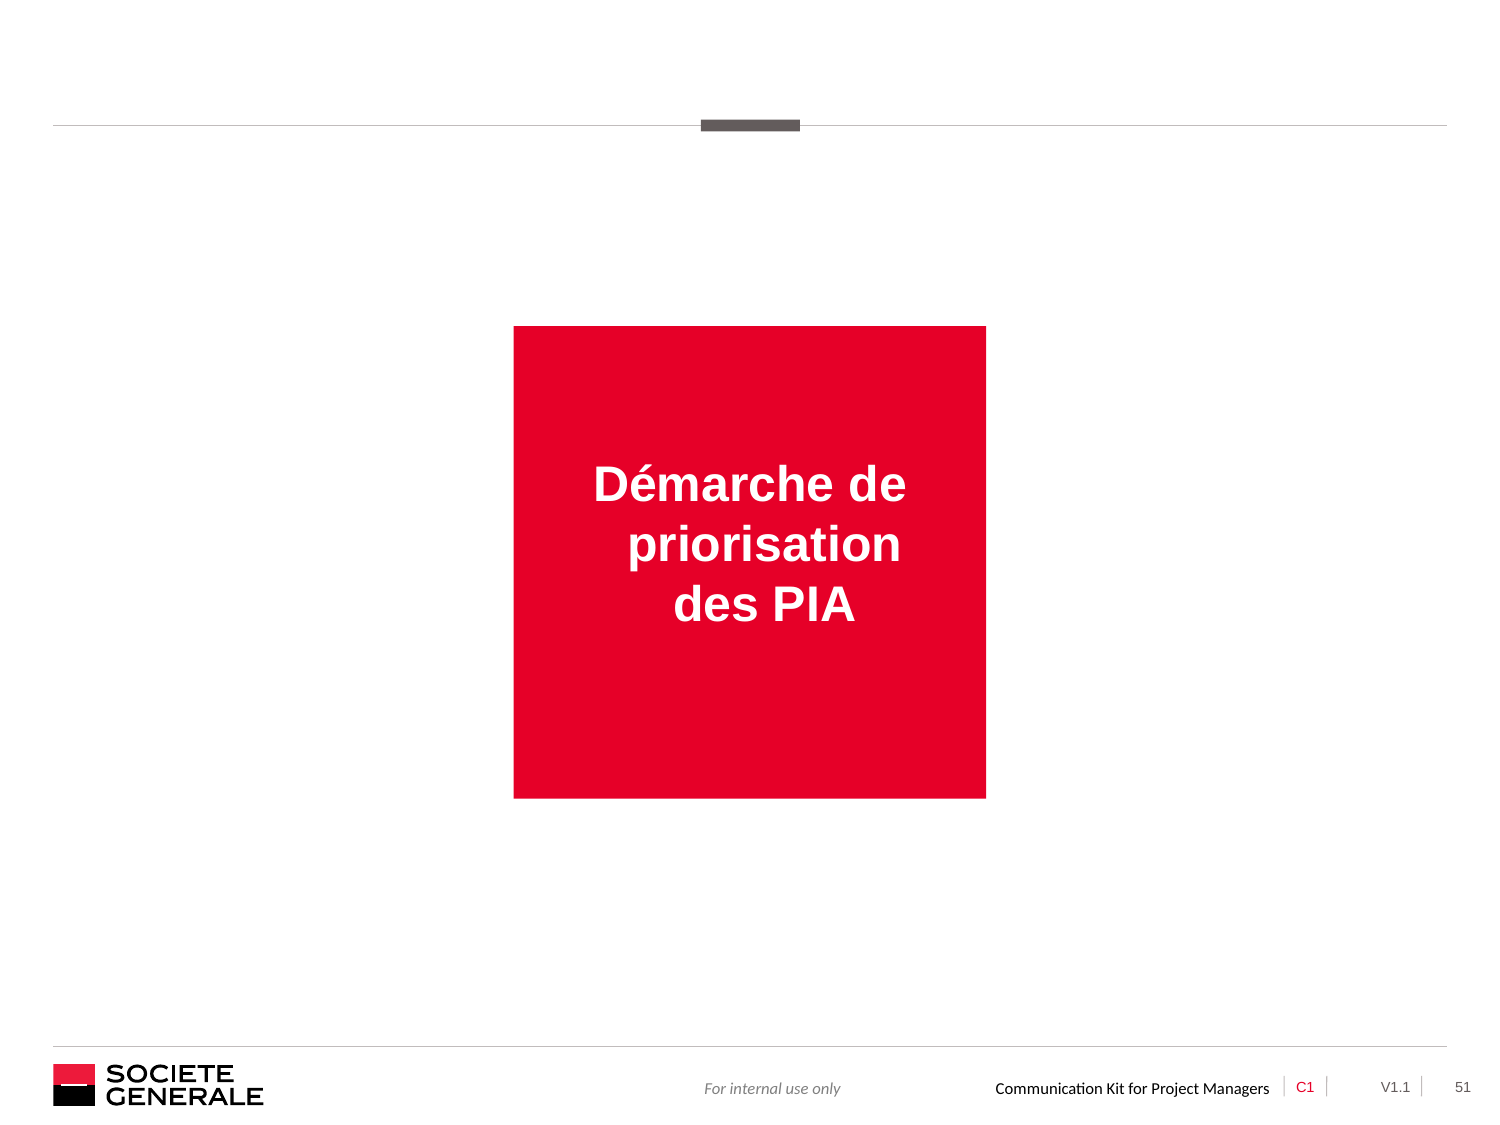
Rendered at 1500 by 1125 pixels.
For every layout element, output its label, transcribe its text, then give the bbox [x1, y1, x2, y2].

text_box [513, 326, 987, 799]
text_box Démarche de priorisation des PIA [584, 445, 916, 638]
